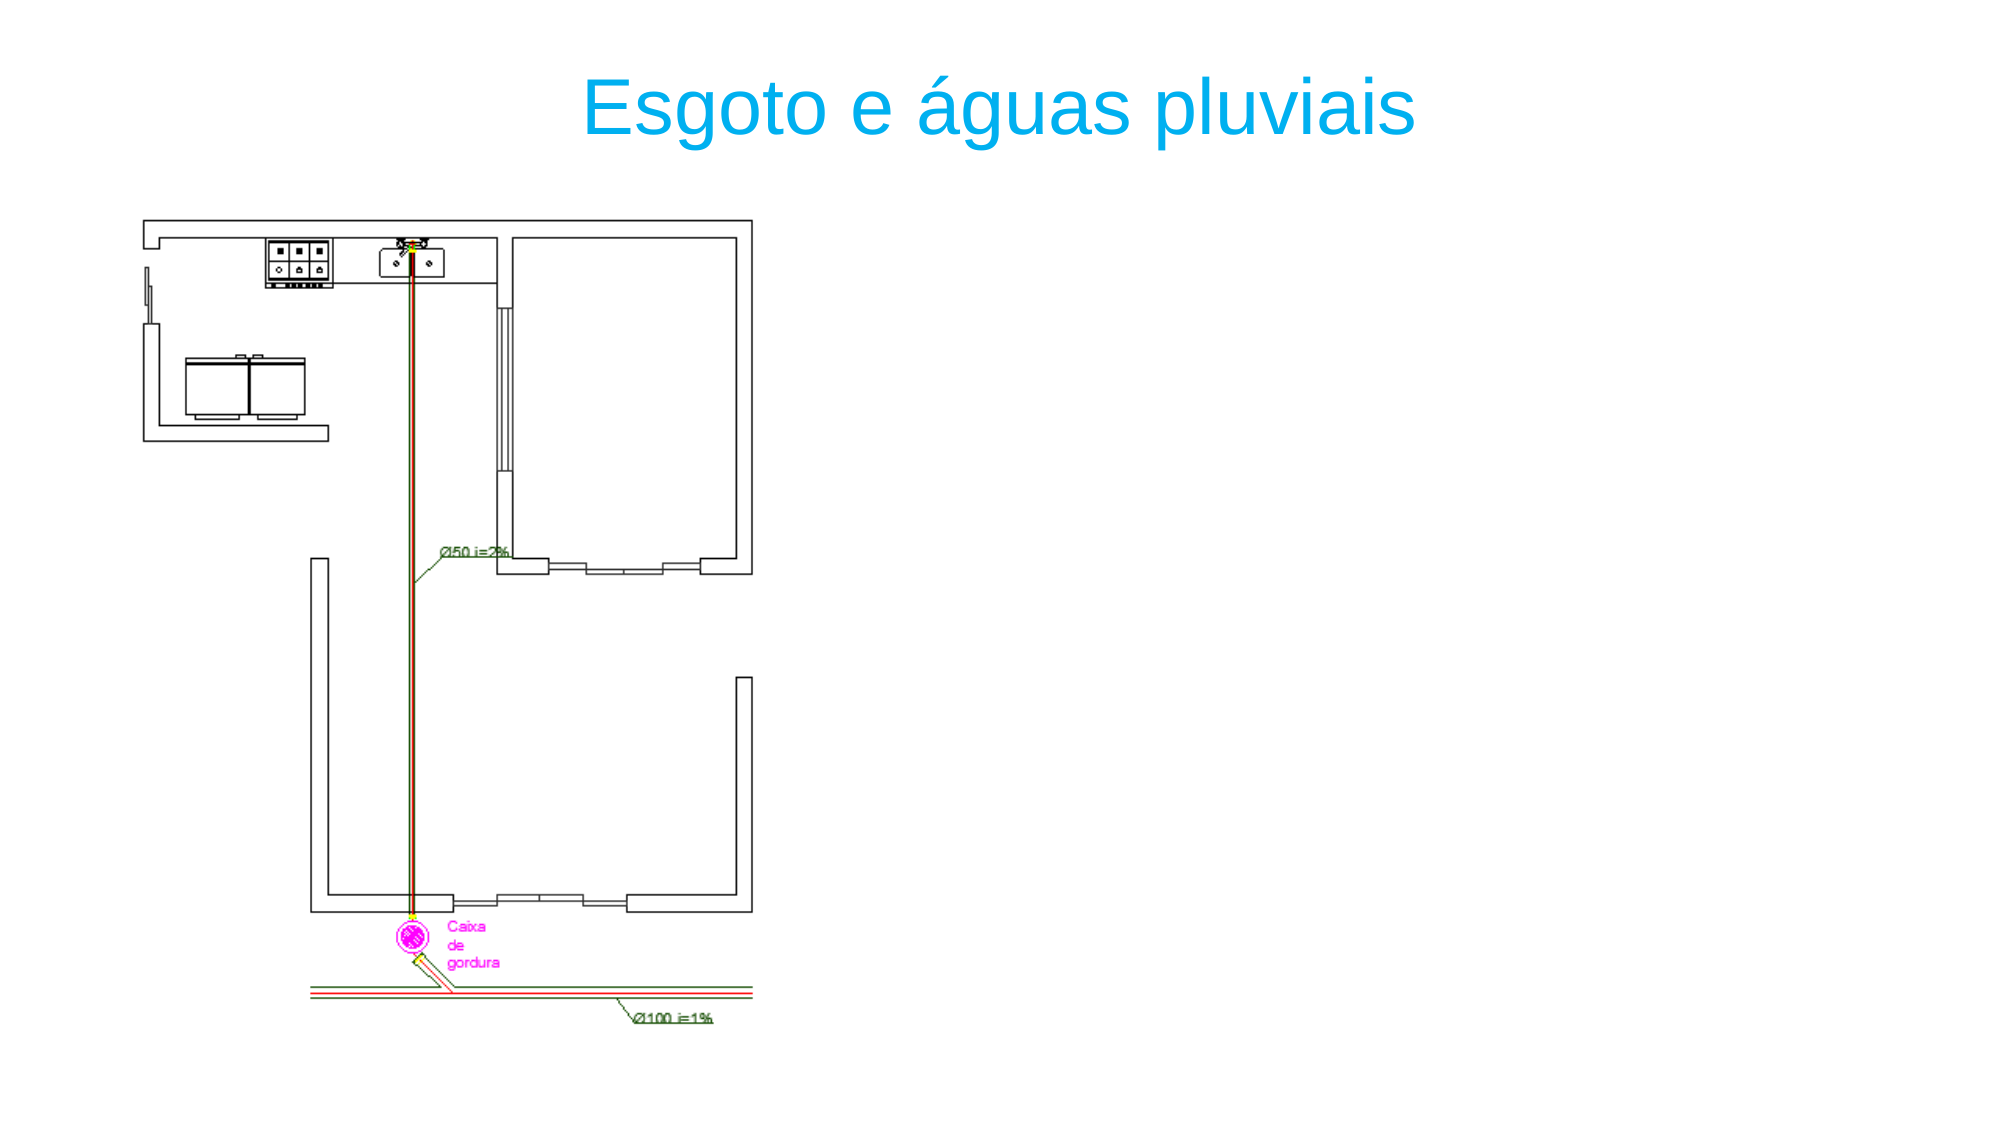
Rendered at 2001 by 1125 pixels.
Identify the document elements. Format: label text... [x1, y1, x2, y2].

picture [137, 217, 764, 1032]
title Esgoto e águas pluviais [137, 0, 1863, 218]
